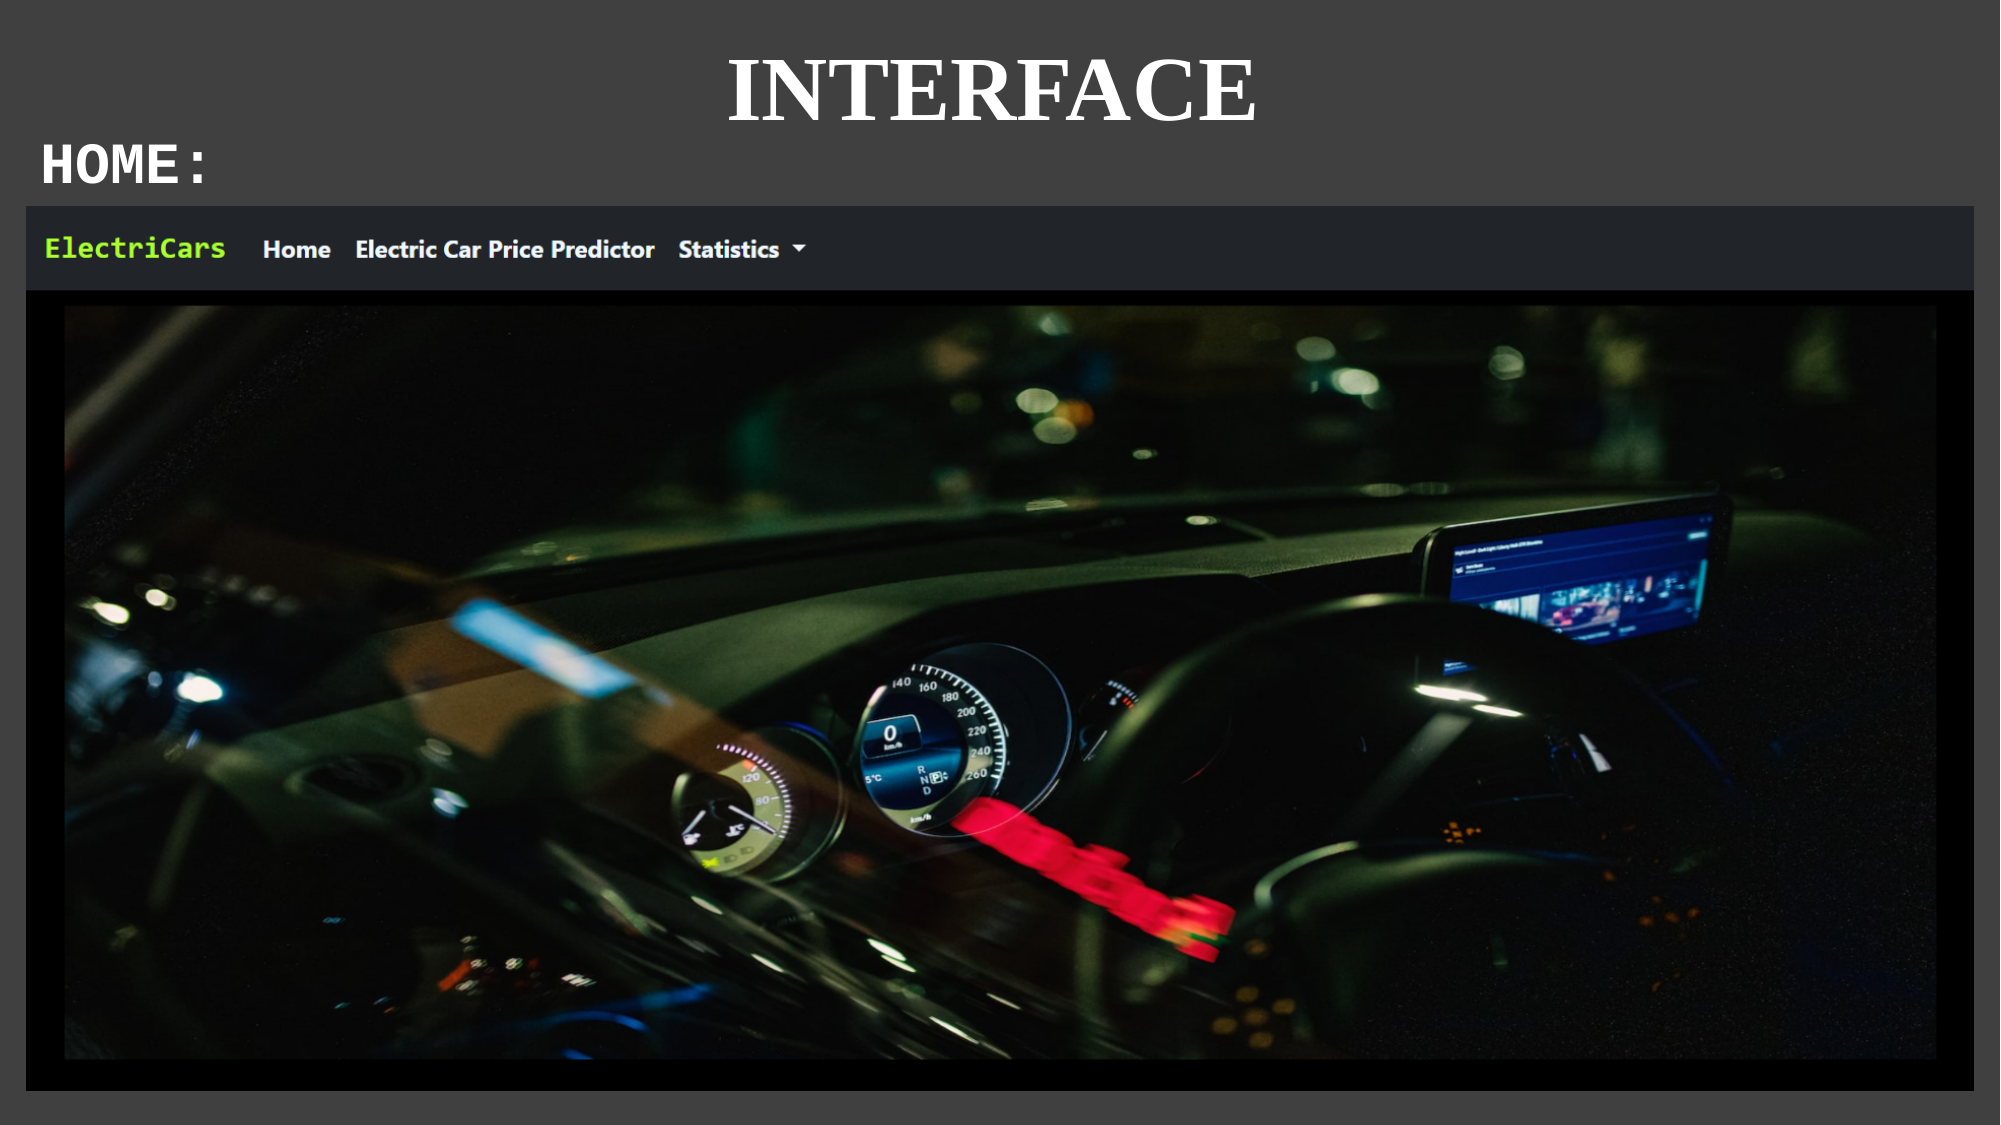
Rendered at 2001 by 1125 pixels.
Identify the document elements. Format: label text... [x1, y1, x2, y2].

text_box HOME: [26, 117, 368, 203]
text_box INTERFACE [711, 20, 1289, 146]
picture [26, 206, 1974, 1091]
